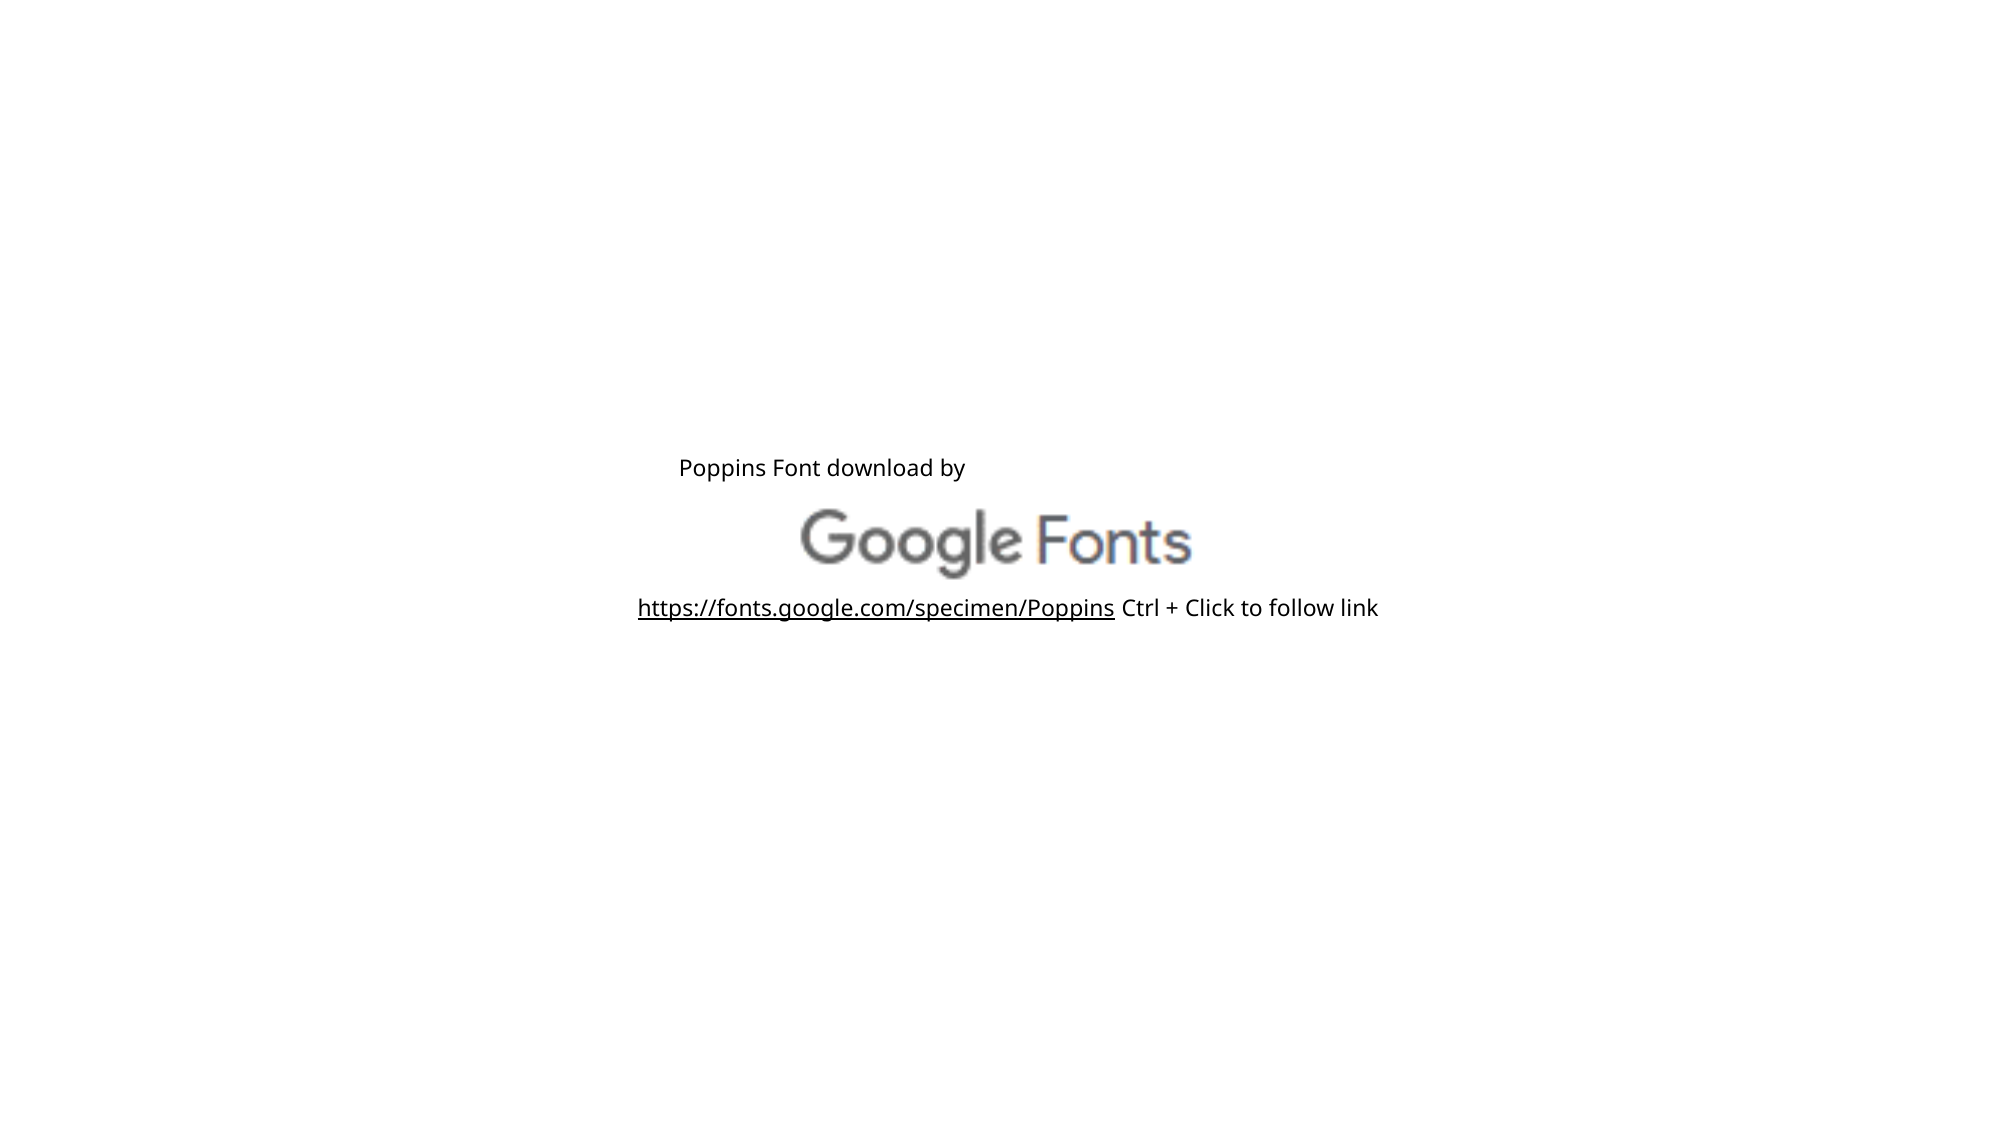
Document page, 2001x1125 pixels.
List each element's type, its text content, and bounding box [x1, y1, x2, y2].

picture [787, 483, 1213, 595]
text_box https://fonts.google.com/specimen/Poppins Ctrl + Click to follow link [622, 585, 1394, 632]
text_box Poppins Font download by [664, 446, 1111, 489]
